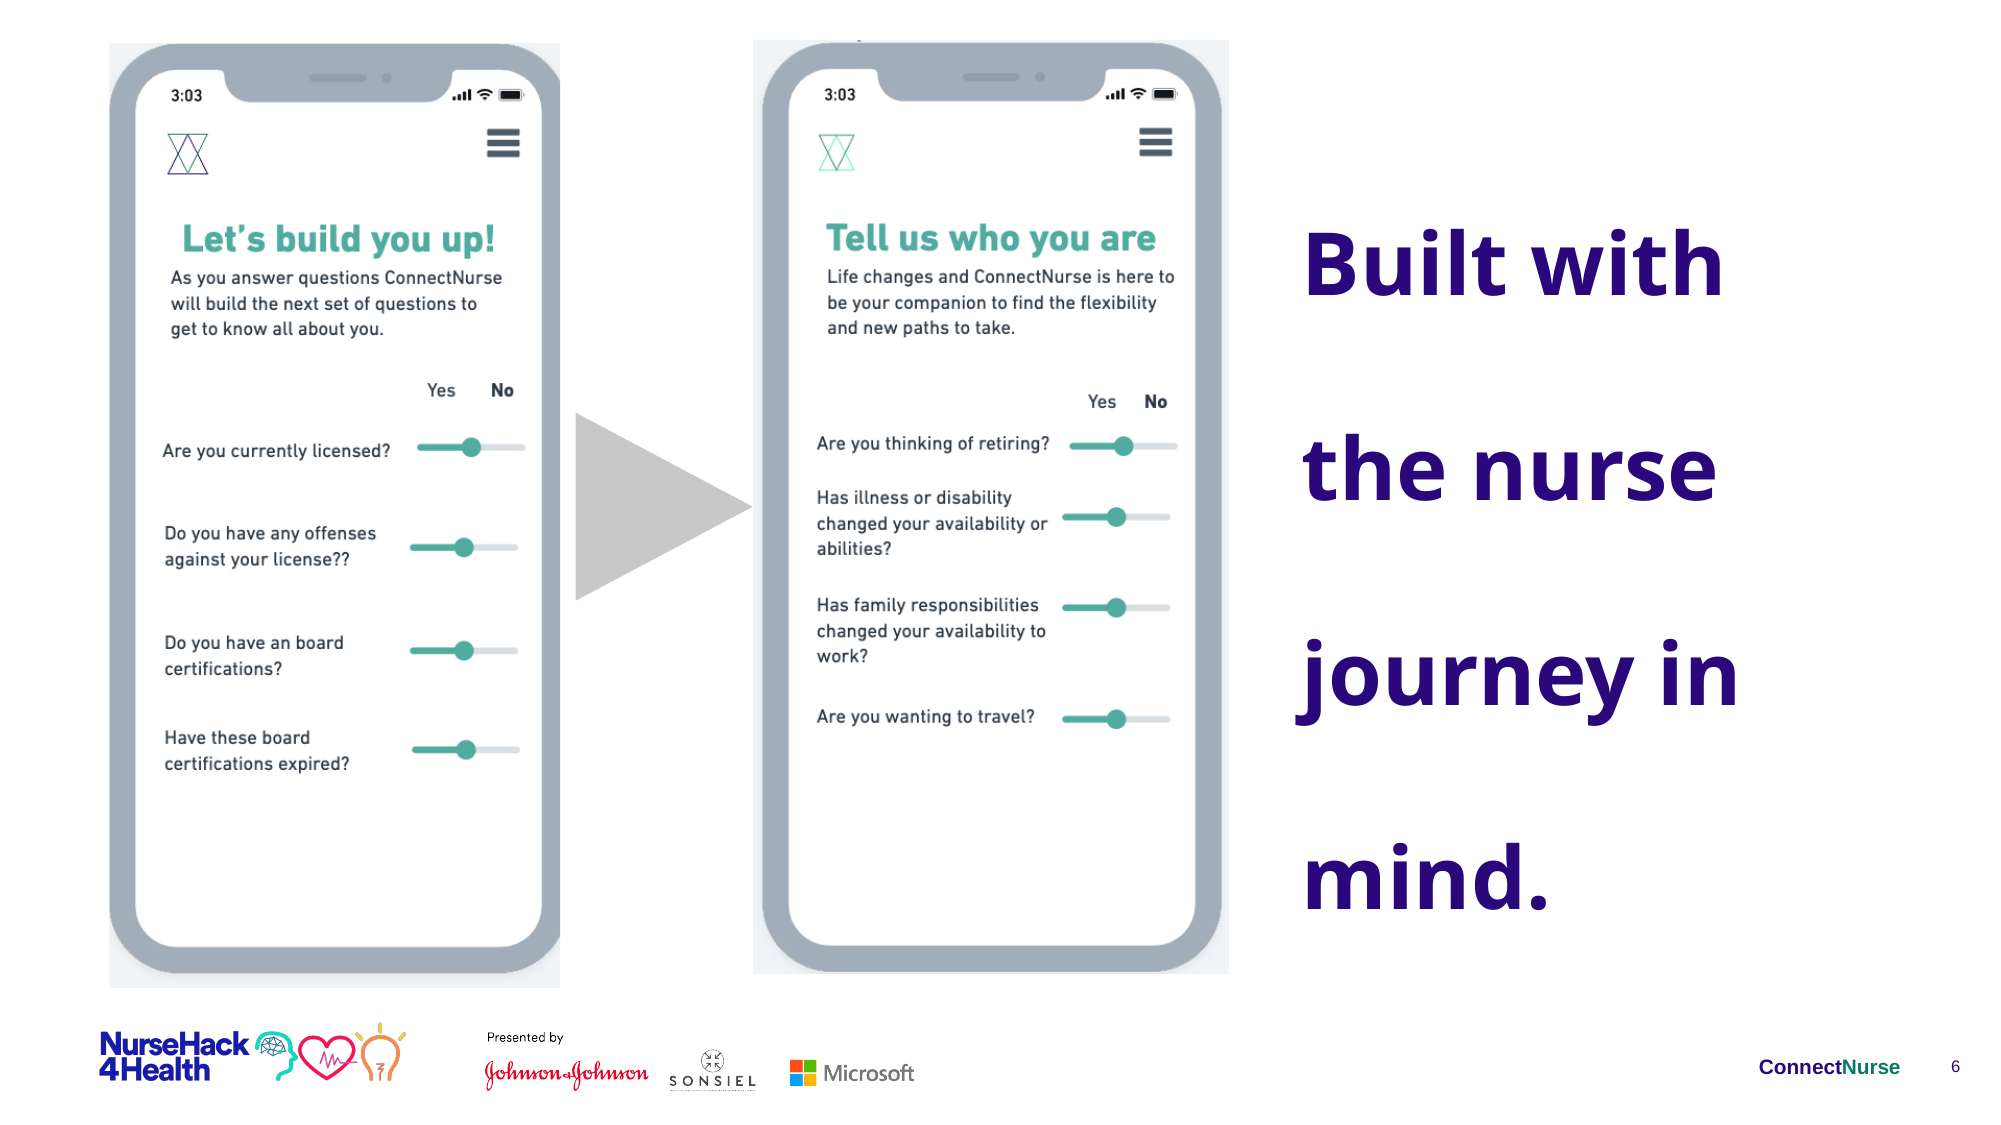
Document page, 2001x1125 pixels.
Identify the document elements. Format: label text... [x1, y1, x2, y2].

picture [430, 1011, 925, 1125]
picture [109, 43, 561, 988]
slide_number 6 [1902, 1038, 1976, 1094]
text_box [575, 412, 747, 601]
list ConnectNurse [1225, 1038, 1902, 1094]
text_box Built with the nurse journey in mind. [1301, 107, 1891, 928]
picture [752, 39, 1229, 974]
